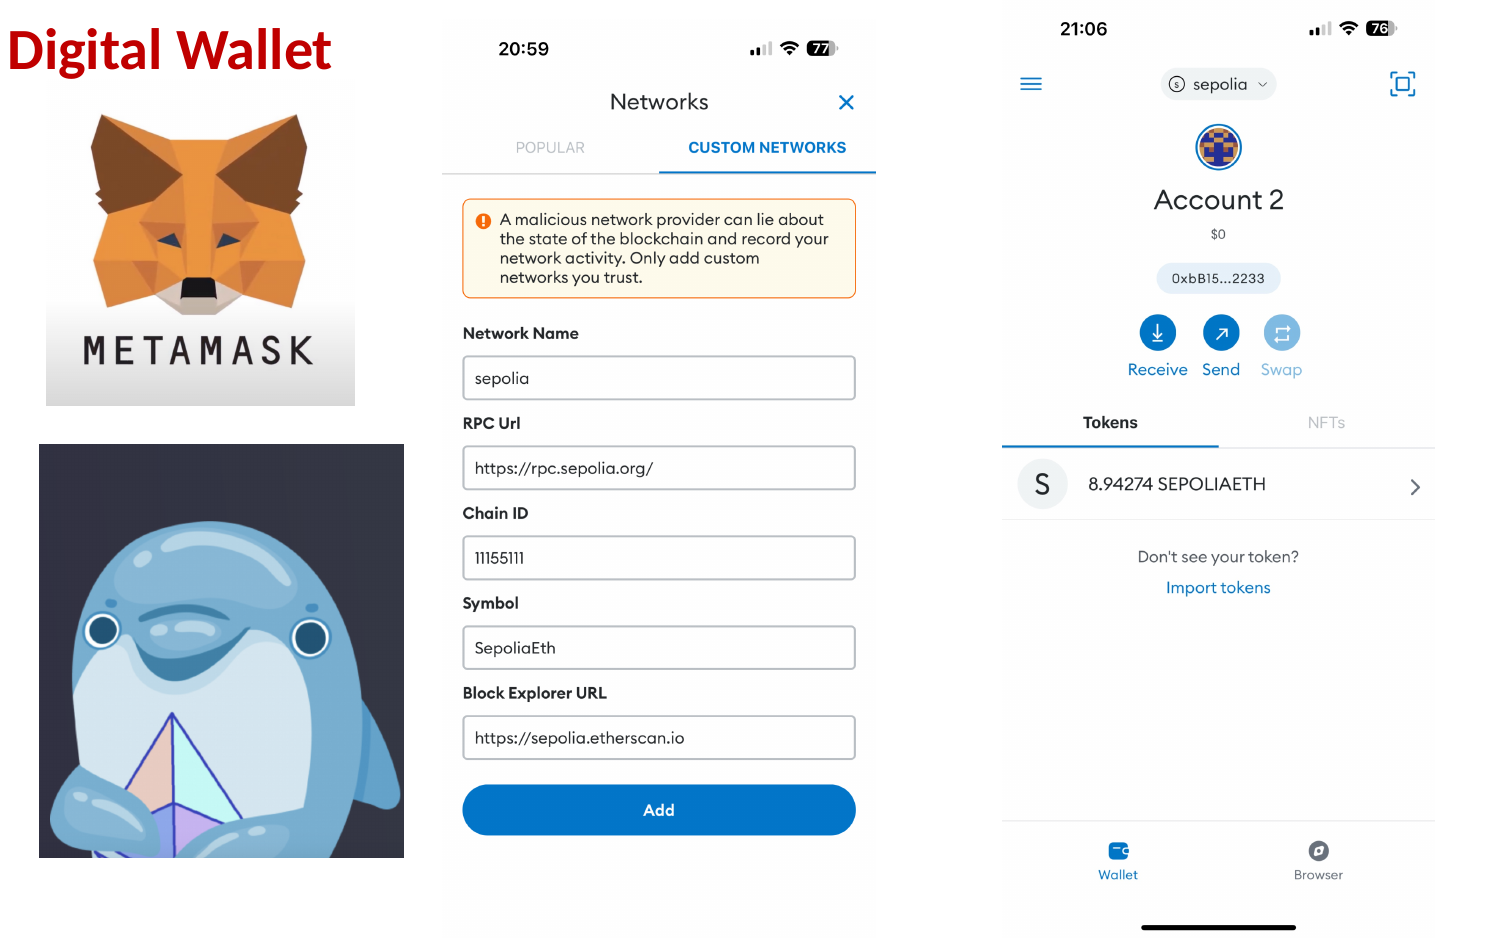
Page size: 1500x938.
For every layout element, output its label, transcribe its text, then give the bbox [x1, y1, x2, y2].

title Digital Wallet [0, 0, 1001, 126]
picture [1001, 0, 1435, 938]
picture [46, 79, 356, 407]
picture [38, 444, 404, 858]
picture [442, 19, 876, 938]
